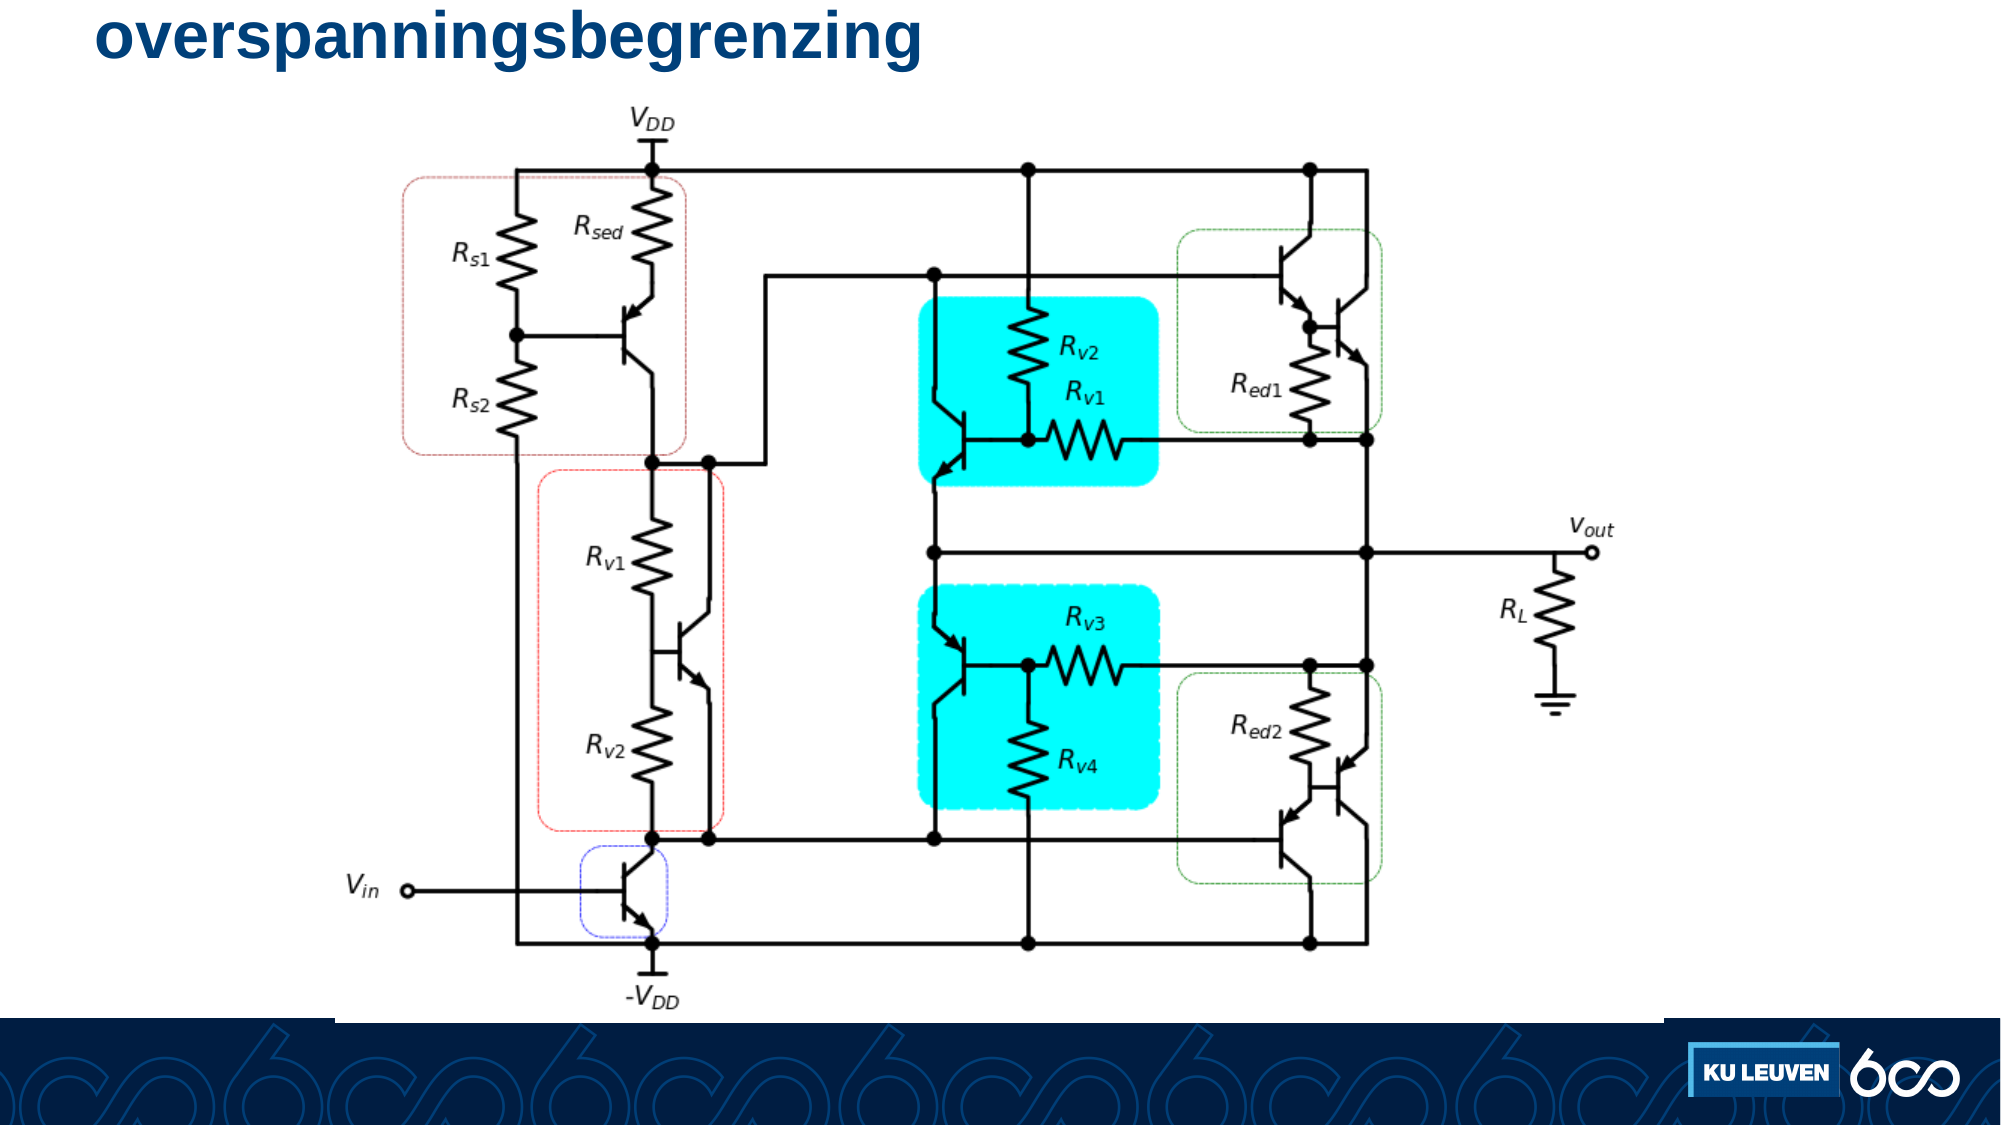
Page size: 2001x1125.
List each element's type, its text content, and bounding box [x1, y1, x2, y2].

title overspanningsbegrenzing [94, 0, 1906, 108]
picture [0, 92, 2001, 1125]
